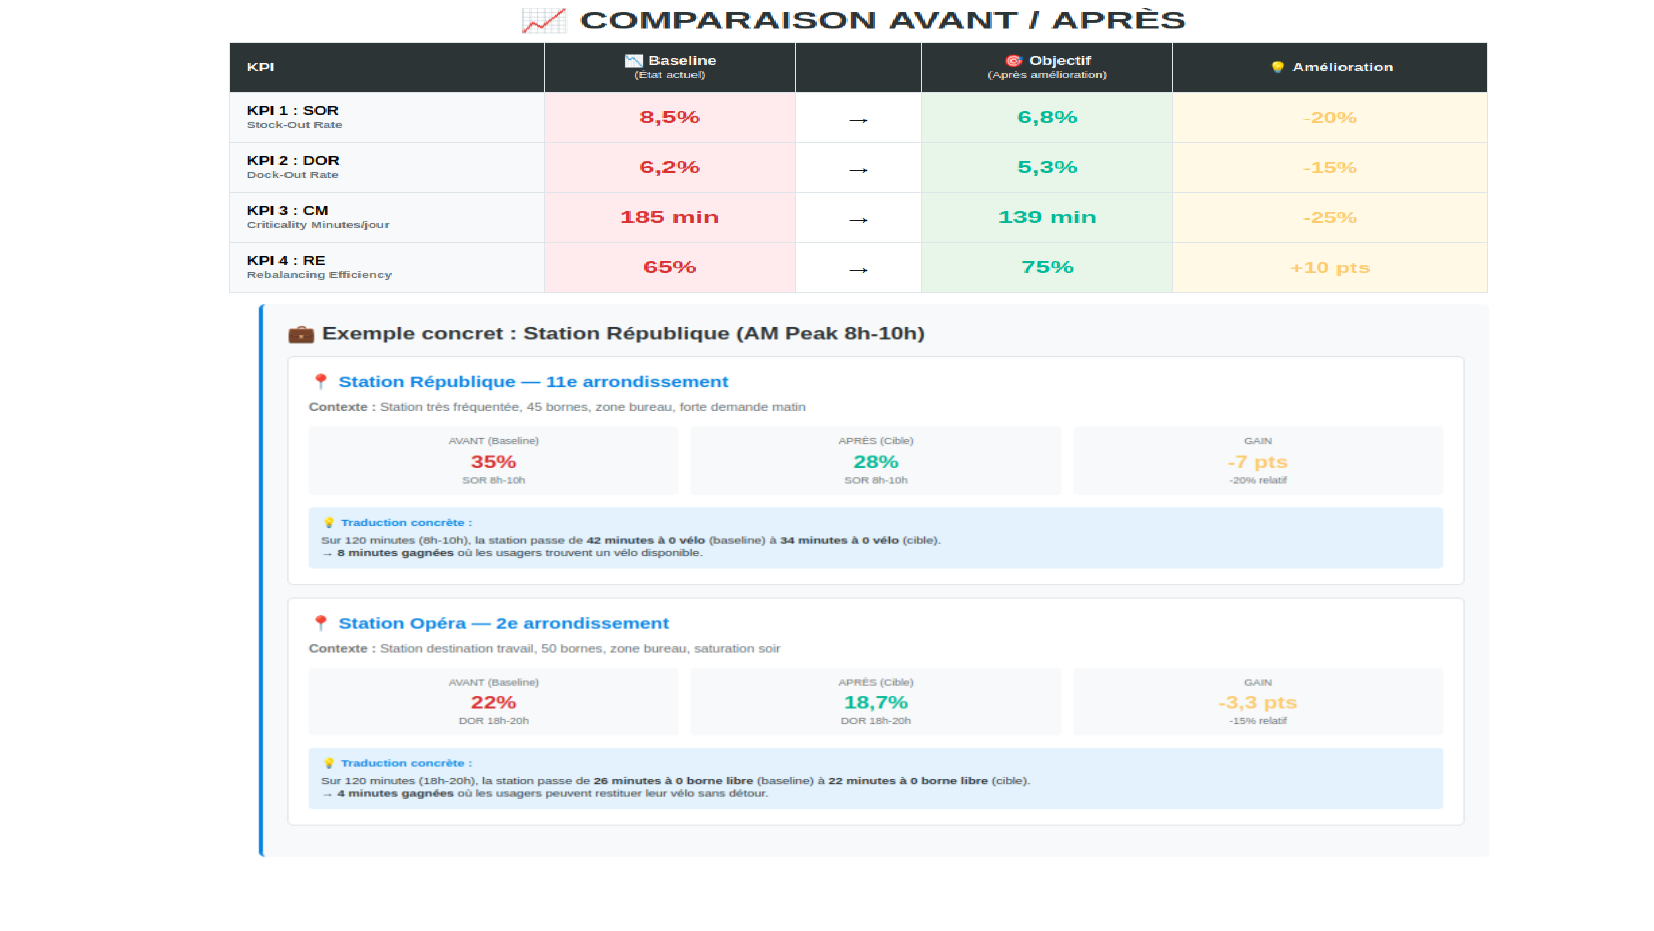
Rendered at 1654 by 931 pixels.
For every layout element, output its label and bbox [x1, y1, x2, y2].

picture [224, 0, 1500, 863]
